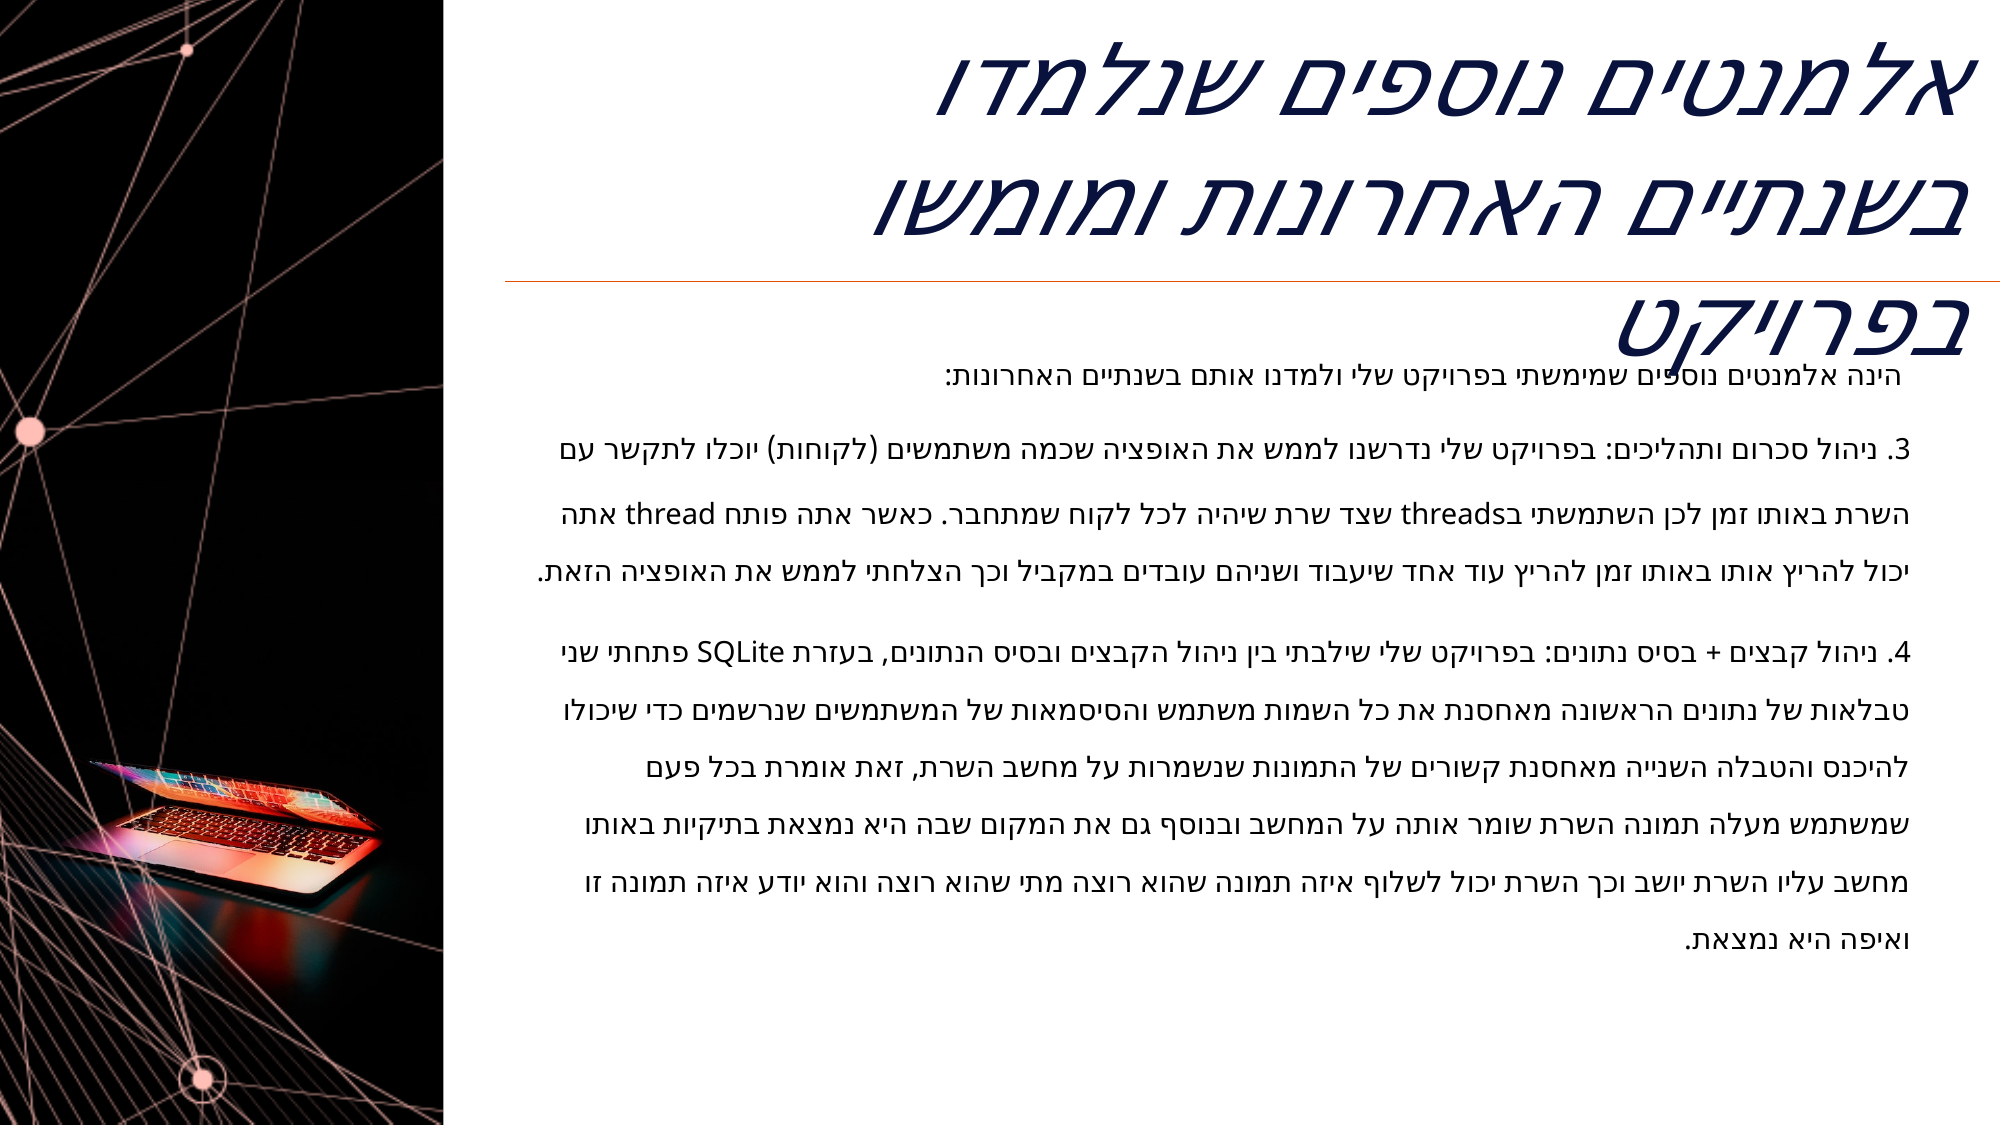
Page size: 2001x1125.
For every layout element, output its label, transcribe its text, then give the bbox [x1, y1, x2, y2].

list אלמנטים נוספים שנלמדו בשנתיים האחרונות ומומשו בפרויקט [570, 7, 1980, 190]
picture [0, 0, 444, 1125]
list הינה אלמנטים נוספים שמימשתי בפרויקט שלי ולמדנו אותם בשנתיים האחרונות: 3. ניהול סכרום ותהליכים: בפרויקט שלי נדרשנו לממש את האופציה שכמה משתמשים (לקוחות) יוכלו לתקשר עם השרת באותו זמן לכן השתמשתי בthreads שצד שרת שיהיה לכל לקוח שמתחבר. כאשר אתה פותח thread אתה יכול להריץ אותו באותו זמן להריץ עוד אחד שיעבוד ושניהם עובדים במקביל וכך הצלחתי לממש את האופציה הזאת. 4. ניהול קבצים + בסיס נתונים: בפרויקט שלי שילבתי בין ניהול הקבצים ובסיס הנתונים, בעזרת SQLite פתחתי שני טבלאות של נתונים הראשונה מאחסנת את כל השמות משתמש והסיסמאות של המשתמשים שנרשמים כדי שיכולו להיכנס והטבלה השנייה מאחסנת קשורים של התמונות שנשמרות על מחשב השרת, זאת אומרת בכל פעם שמשתמש מעלה תמונה השרת שומר אותה על המחשב ובנוסף גם את המקום שבה היא נמצאת בתיקיות באותו מחשב עליו השרת יושב וכך השרת יכול לשלוף איזה תמונה שהוא רוצה מתי שהוא רוצה והוא יודע איזה תמונה זו ואיפה היא נמצאת. [516, 332, 1926, 1000]
